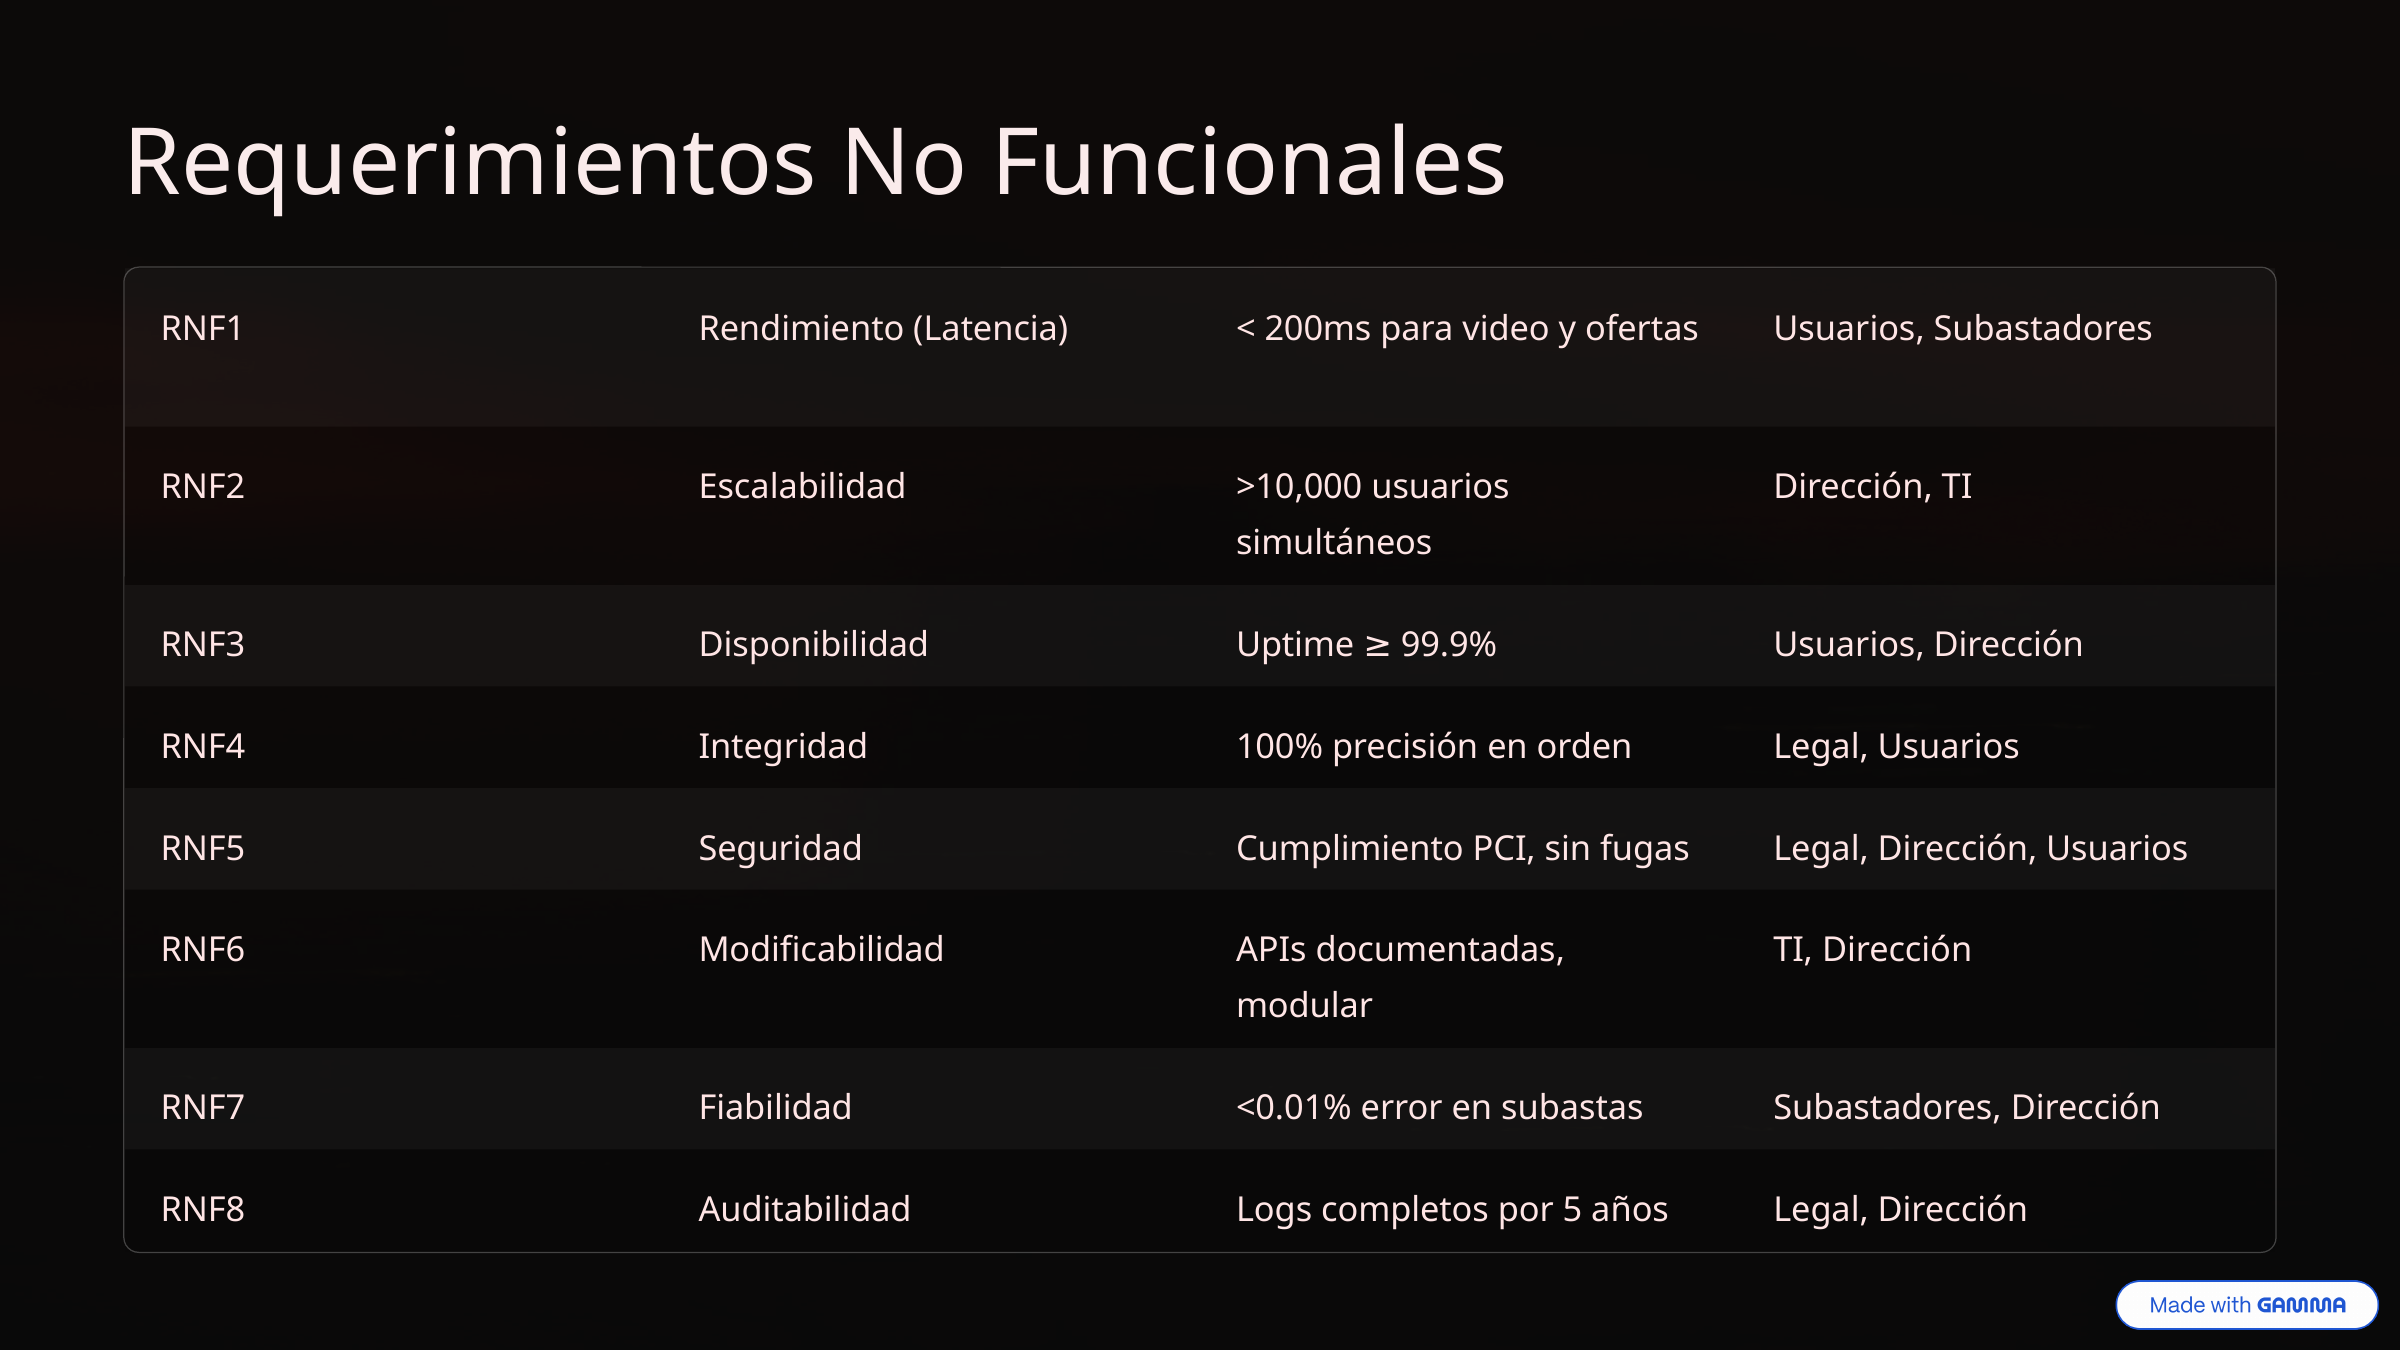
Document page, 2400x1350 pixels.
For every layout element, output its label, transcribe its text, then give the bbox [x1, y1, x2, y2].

text_box [125, 426, 2275, 584]
text_box RNF7 [160, 1070, 627, 1128]
text_box Modificabilidad [698, 912, 1164, 969]
text_box Escalabilidad [698, 449, 1164, 506]
text_box >10,000 usuarios simultáneos [1236, 449, 1702, 563]
text_box Legal, Usuarios [1773, 708, 2240, 766]
text_box [125, 788, 2275, 889]
text_box RNF1 [160, 290, 627, 348]
text_box RNF4 [160, 708, 627, 766]
text_box Legal, Dirección, Usuarios [1773, 810, 2240, 868]
text_box < 200ms para video y ofertas [1236, 290, 1702, 405]
text_box 100% precisión en orden [1236, 708, 1702, 766]
text_box Subastadores, Dirección [1773, 1070, 2240, 1128]
text_box [125, 889, 2275, 1047]
text_box Usuarios, Subastadores [1773, 290, 2240, 348]
text_box Requerimientos No Funcionales [123, 97, 1871, 214]
text_box [125, 1149, 2275, 1252]
text_box Integridad [698, 708, 1164, 766]
text_box Seguridad [698, 810, 1164, 868]
text_box Rendimiento (Latencia) [698, 290, 1164, 348]
text_box [125, 584, 2275, 686]
text_box RNF8 [160, 1172, 627, 1229]
text_box Usuarios, Dirección [1773, 607, 2240, 664]
text_box RNF2 [160, 449, 627, 506]
text_box [125, 268, 2275, 426]
text_box Disponibilidad [698, 607, 1164, 664]
text_box Dirección, TI [1773, 449, 2240, 506]
text_box APIs documentadas, modular [1236, 912, 1702, 1026]
text_box Uptime ≥ 99.9% [1236, 607, 1702, 664]
text_box TI, Dirección [1773, 912, 2240, 969]
text_box <0.01% error en subastas [1236, 1070, 1702, 1128]
text_box Legal, Dirección [1773, 1172, 2240, 1229]
text_box Auditabilidad [698, 1172, 1164, 1229]
text_box RNF3 [160, 607, 627, 664]
text_box [125, 1047, 2275, 1149]
text_box Logs completos por 5 años [1236, 1172, 1702, 1229]
text_box Fiabilidad [698, 1070, 1164, 1128]
text_box [125, 686, 2275, 788]
text_box RNF5 [160, 810, 627, 868]
picture [2106, 1271, 2389, 1339]
text_box RNF6 [160, 912, 627, 969]
text_box Cumplimiento PCI, sin fugas [1236, 810, 1702, 868]
